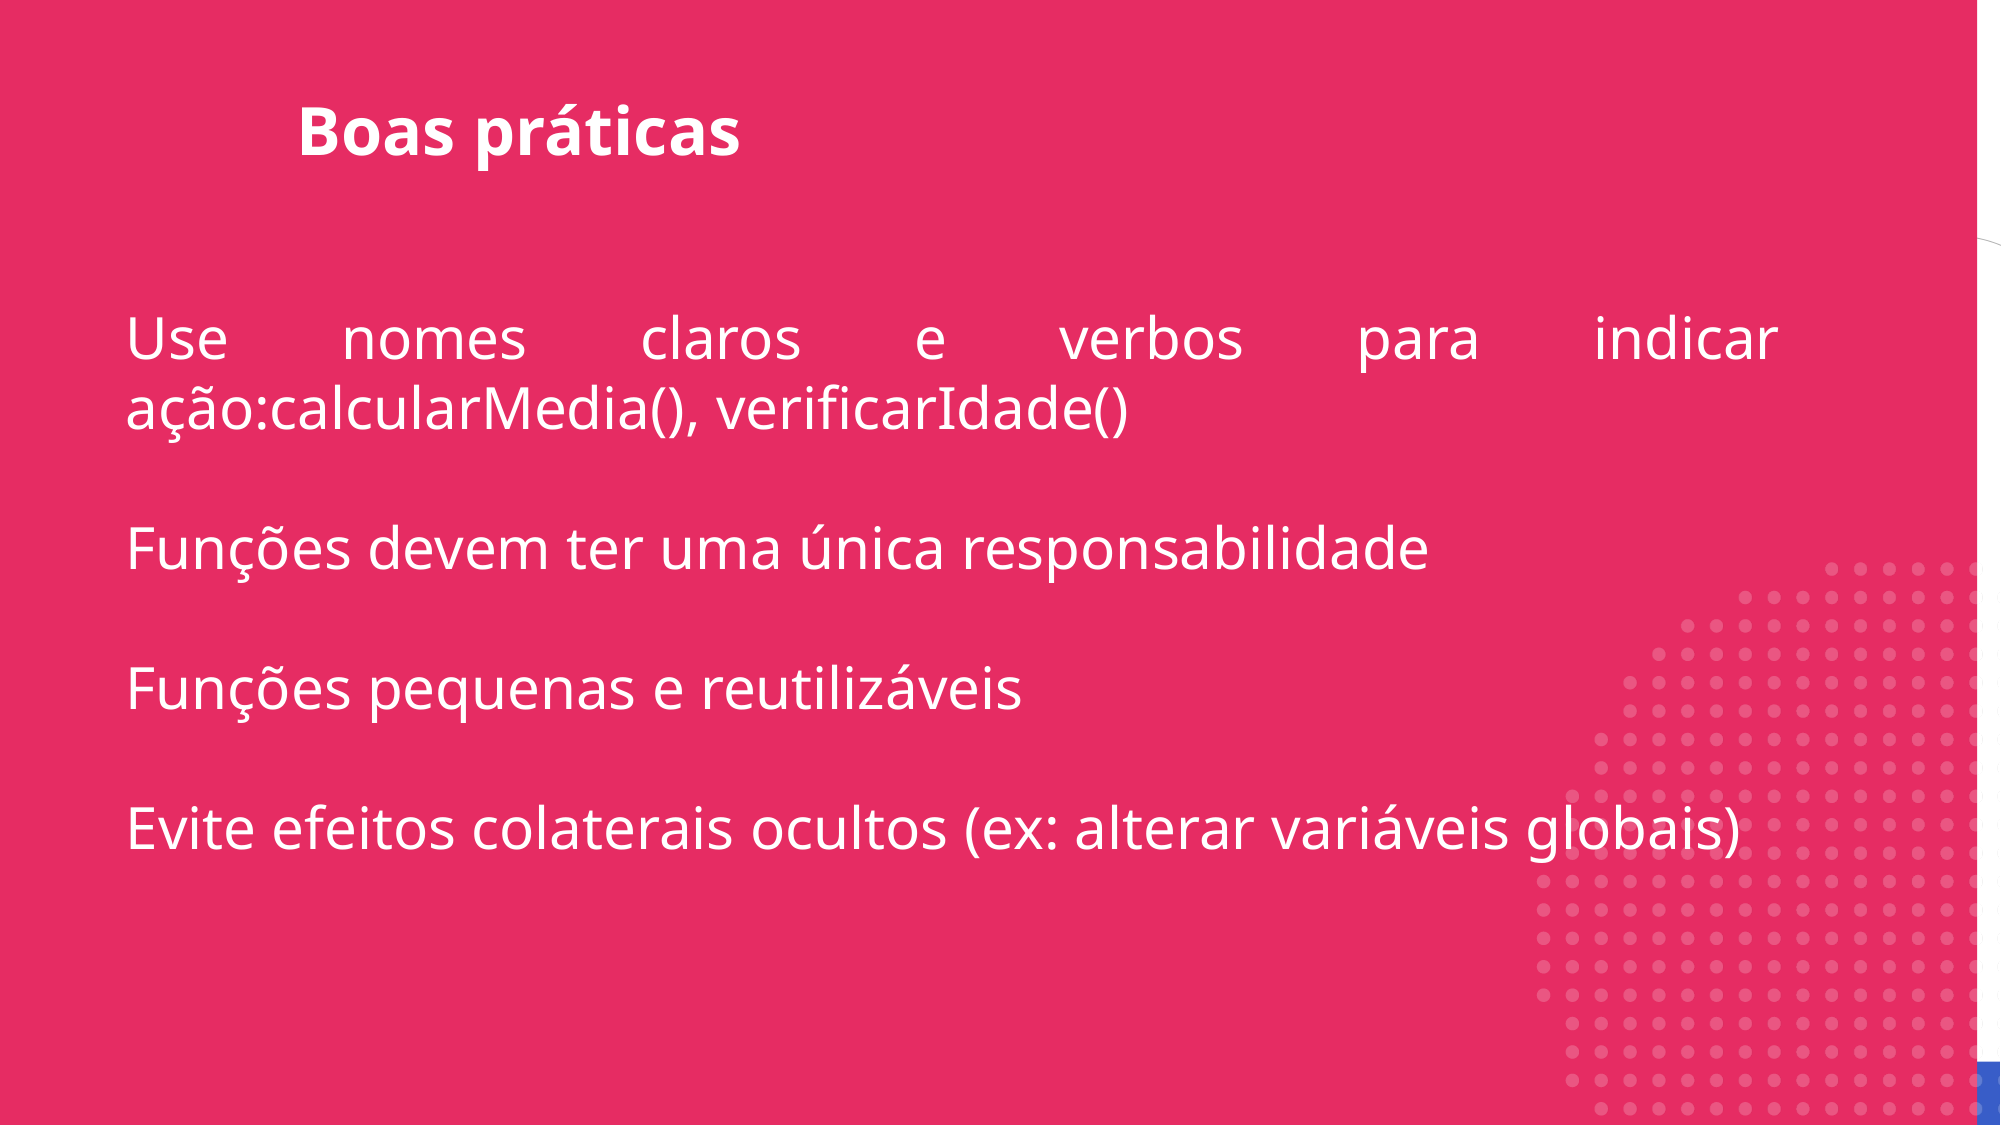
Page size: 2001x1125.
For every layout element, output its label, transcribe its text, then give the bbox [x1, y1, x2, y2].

text_box Boas práticas [281, 81, 1844, 177]
text_box [0, 0, 1978, 1125]
picture [1536, 562, 2000, 1125]
text_box Use nomes claros e verbos para indicar ação:calcularMedia(), verificarIdade() Funções devem ter uma única responsabilidade Funções pequenas e reutilizáveis Evite efeitos colaterais ocultos (ex: alterar variáveis globais) [110, 293, 1795, 869]
